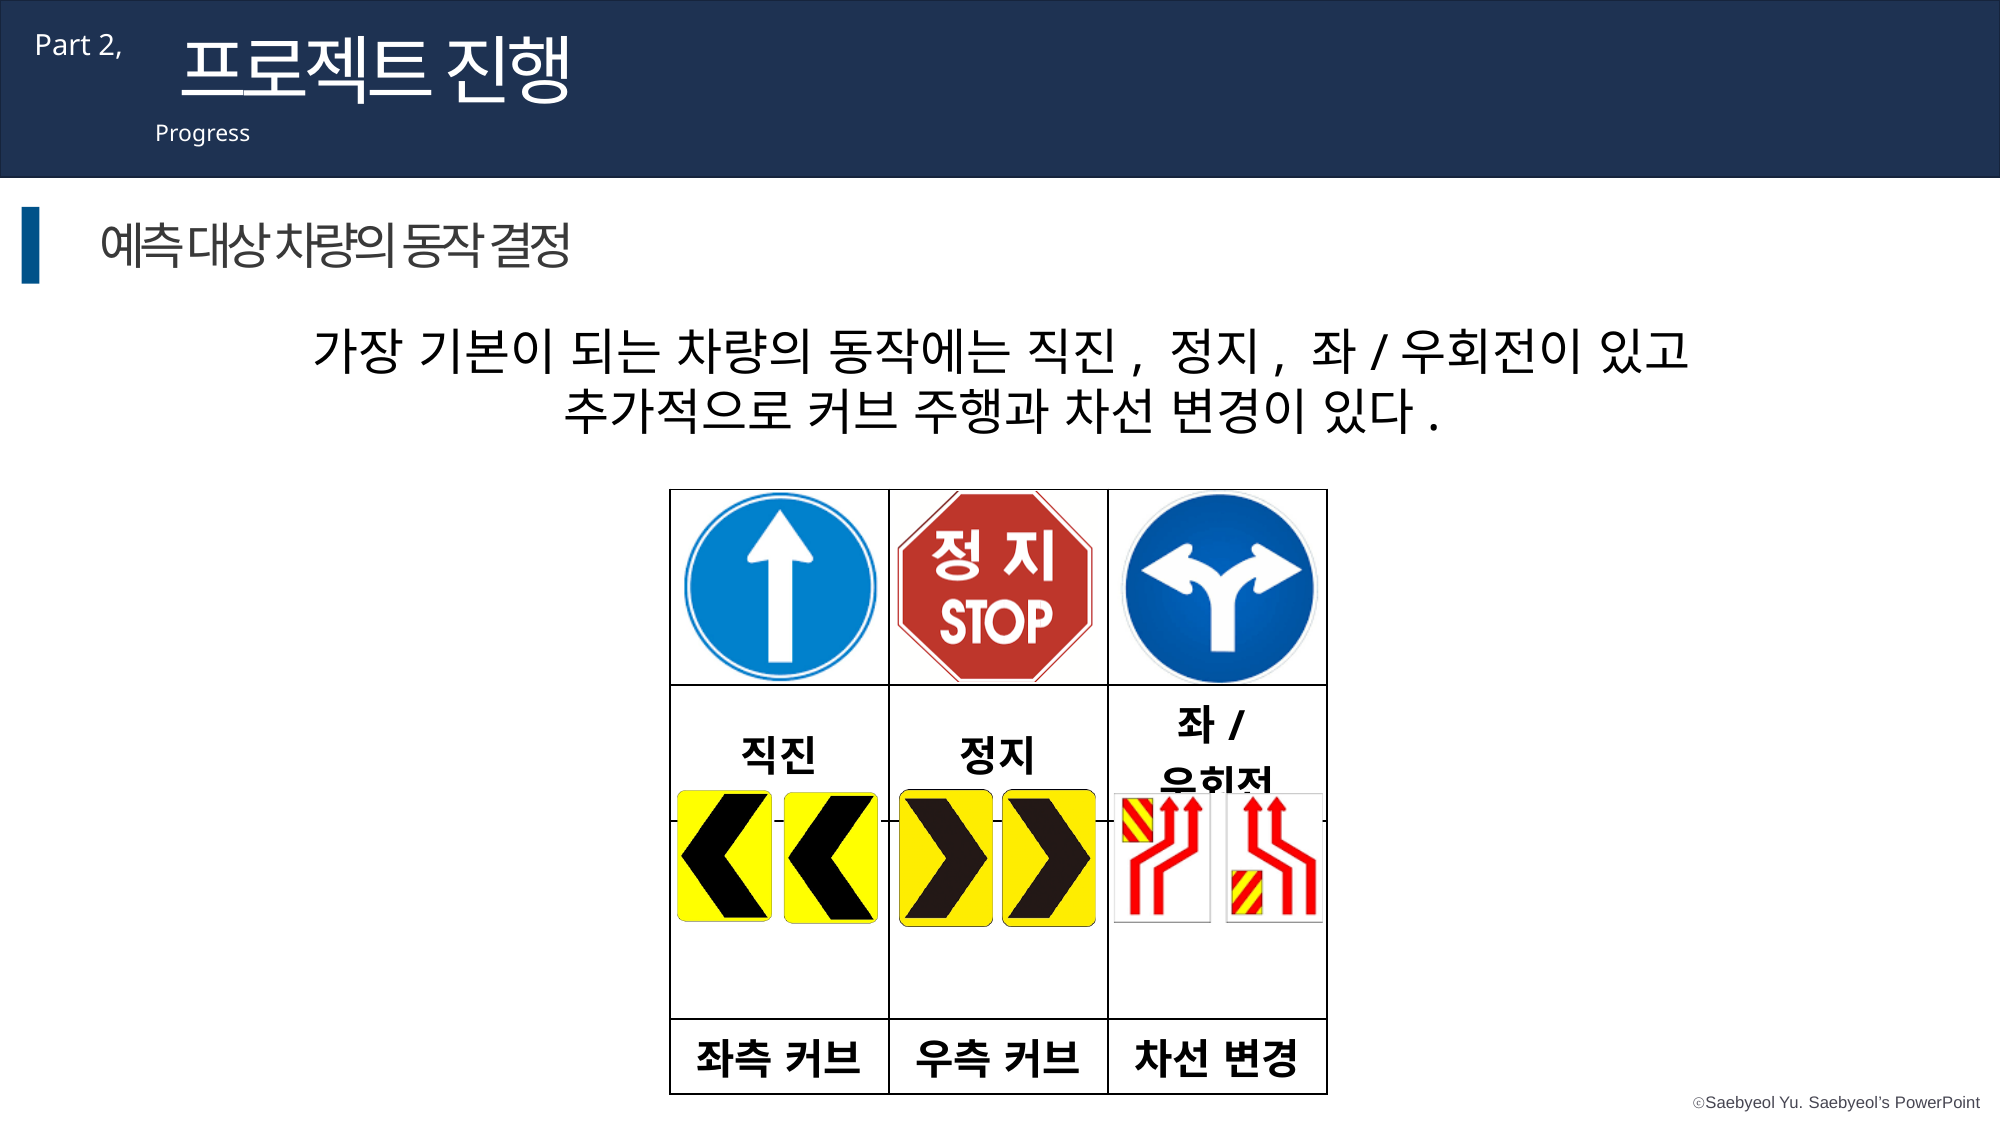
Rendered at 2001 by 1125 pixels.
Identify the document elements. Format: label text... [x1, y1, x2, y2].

table_cell 직진 [671, 686, 677, 820]
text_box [677, 490, 1323, 927]
text_box 예측 대상 차량의 동작 결정 [84, 207, 589, 283]
table_header [671, 490, 677, 684]
text_box [0, 0, 2000, 178]
text_box Part 2, [19, 19, 146, 69]
text_box [21, 206, 40, 285]
table_cell 우측 커브 [890, 1020, 1107, 1093]
table_cell [671, 822, 888, 1018]
table_cell 좌측 커브 [671, 1020, 888, 1093]
text_box 프로젝트 진행 [163, 16, 591, 122]
table_cell [1109, 822, 1326, 1018]
table_cell [890, 927, 1107, 1018]
text_box 가장 기본이 되는 차량의 동작에는 직진, 정지, 좌/우회전이 있고 추가적으로 커브 주행과 차선 변경이 있다. [298, 313, 1706, 448]
table_cell 차선 변경 [1109, 1020, 1326, 1093]
text_box Progress [140, 110, 266, 154]
